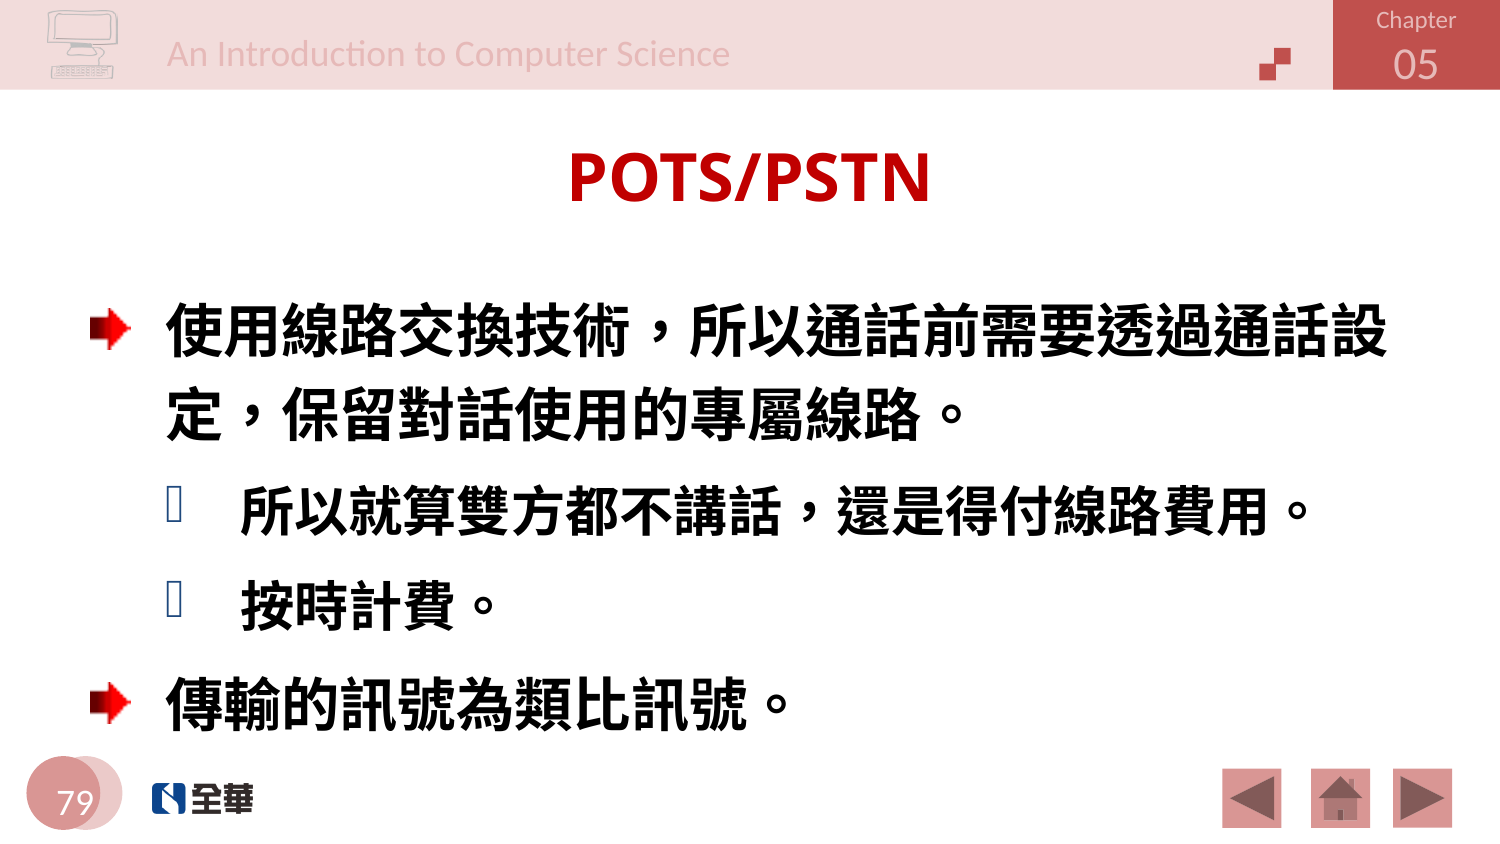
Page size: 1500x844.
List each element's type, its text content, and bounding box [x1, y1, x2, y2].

picture [152, 783, 253, 814]
picture [90, 682, 131, 724]
title POTS/PSTN [75, 104, 1425, 245]
picture [90, 308, 131, 350]
picture [47, 10, 118, 79]
list 使用線路交換技術，所以通話前需要透過通話設定，保留對話使用的專屬線路。 所以就算雙方都不講話，還是得付線路費用。 按時計費。 傳輸的訊號為類比訊號。 [75, 272, 1425, 754]
